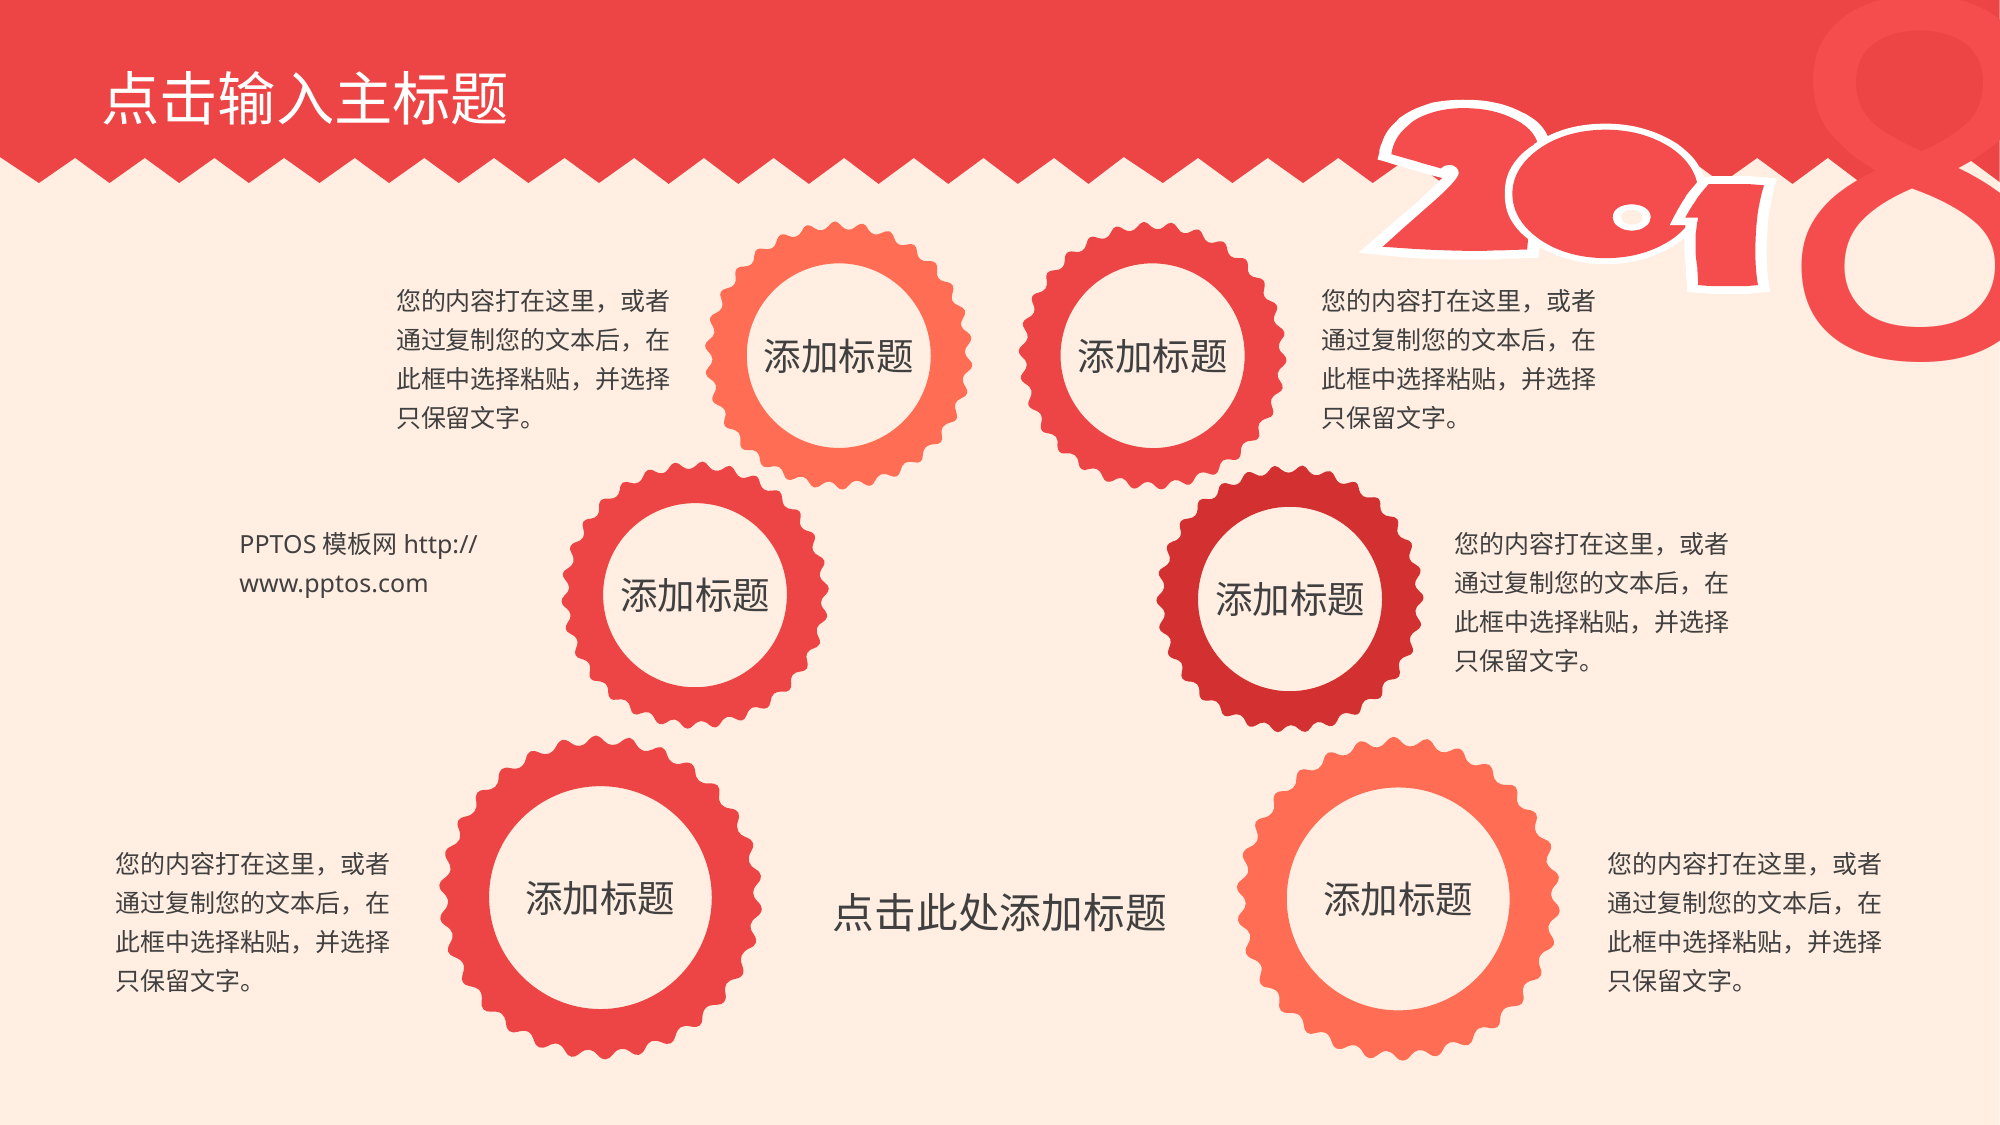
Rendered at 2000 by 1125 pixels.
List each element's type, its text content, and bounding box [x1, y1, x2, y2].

text_box [705, 221, 973, 490]
text_box [561, 461, 829, 729]
text_box 添加标题 [1062, 325, 1243, 386]
text_box 您的内容打在这里，或者通过复制您的文本后，在此框中选择粘贴，并选择只保留文字。 [1593, 831, 1917, 1003]
text_box 添加标题 [748, 325, 929, 386]
text_box 点击输入主标题 [86, 54, 525, 140]
text_box 您的内容打在这里，或者通过复制您的文本后，在此框中选择粘贴，并选择只保留文字。 [381, 269, 705, 440]
text_box 添加标题 [1200, 568, 1380, 629]
text_box [1236, 736, 1560, 1061]
text_box 您的内容打在这里，或者通过复制您的文本后，在此框中选择粘贴，并选择只保留文字。 [1439, 512, 1763, 683]
text_box PPTOS模板网http://www.pptos.com [224, 512, 548, 606]
text_box 您的内容打在这里，或者通过复制您的文本后，在此框中选择粘贴，并选择只保留文字。 [100, 831, 424, 1003]
text_box 添加标题 [605, 565, 786, 625]
text_box [1018, 221, 1287, 490]
text_box 您的内容打在这里，或者通过复制您的文本后，在此框中选择粘贴，并选择只保留文字。 [1306, 269, 1630, 440]
text_box 点击此处添加标题 [810, 854, 1189, 944]
text_box [439, 735, 762, 1060]
text_box 添加标题 [510, 867, 691, 928]
text_box [1156, 465, 1424, 733]
text_box 添加标题 [1308, 868, 1489, 929]
